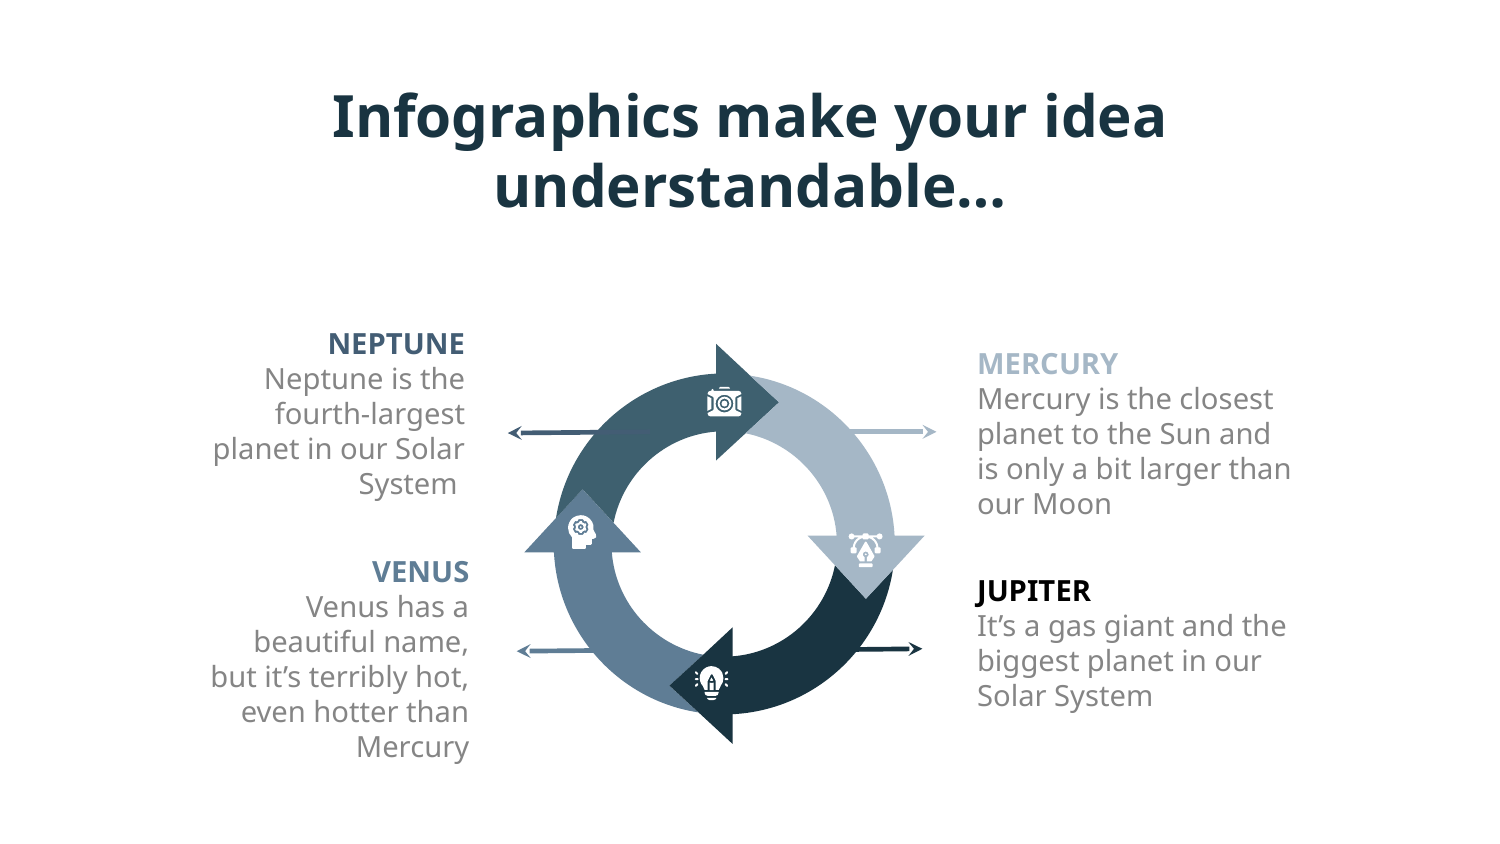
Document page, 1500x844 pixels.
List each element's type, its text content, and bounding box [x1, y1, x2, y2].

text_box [524, 343, 925, 745]
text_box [524, 434, 650, 440]
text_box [694, 665, 729, 701]
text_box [524, 652, 658, 658]
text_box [794, 651, 922, 657]
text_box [567, 514, 597, 550]
text_box JUPITER It’s a gas giant and the biggest planet in our Solar System [962, 584, 1315, 700]
title Infographics make your idea understandable… [130, 63, 1370, 230]
text_box MERCURY Mercury is the closest planet to the Sun and is only a bit larger than our Moon [962, 349, 1315, 516]
text_box VENUS Venus has a beautiful name, but it’s terribly hot, even hotter than Mercury [189, 584, 485, 732]
text_box NEPTUNE Neptune is the fourth-largest planet in our Solar System [185, 349, 481, 477]
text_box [848, 533, 883, 568]
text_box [707, 386, 742, 417]
